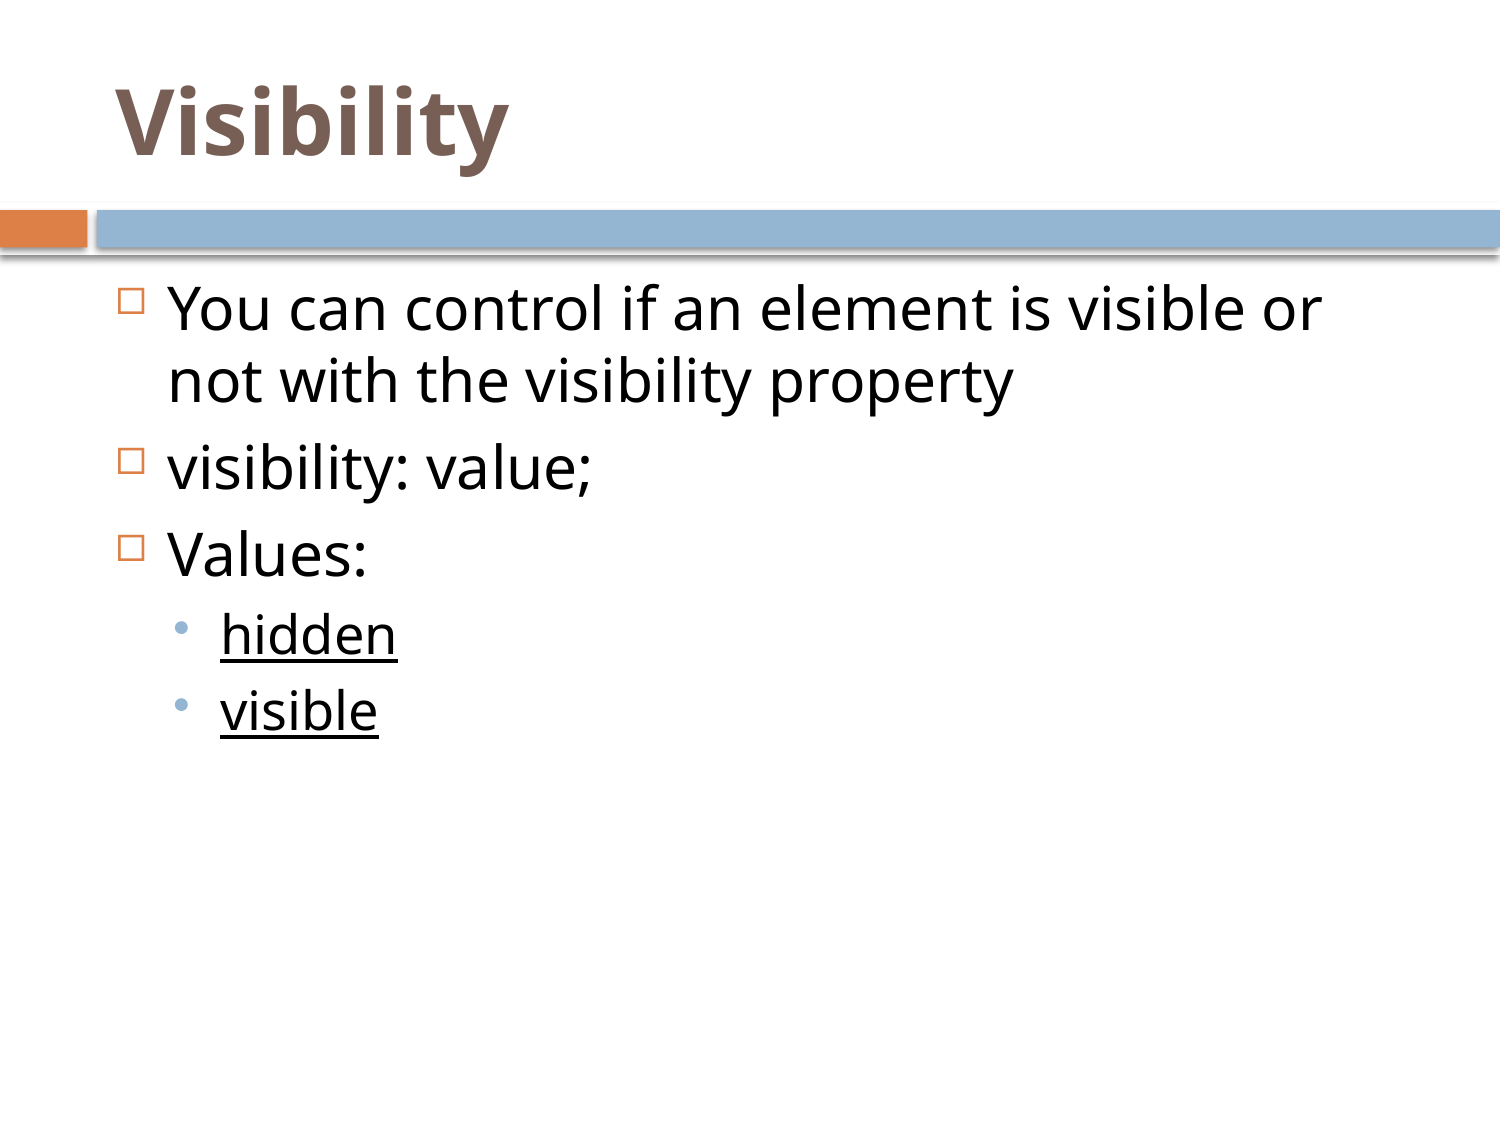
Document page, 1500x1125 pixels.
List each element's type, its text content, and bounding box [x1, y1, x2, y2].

title Visibility [100, 37, 1438, 200]
list You can control if an element is visible or not with the visibility property visibility: value; Values: hidden visible [100, 262, 1438, 1000]
